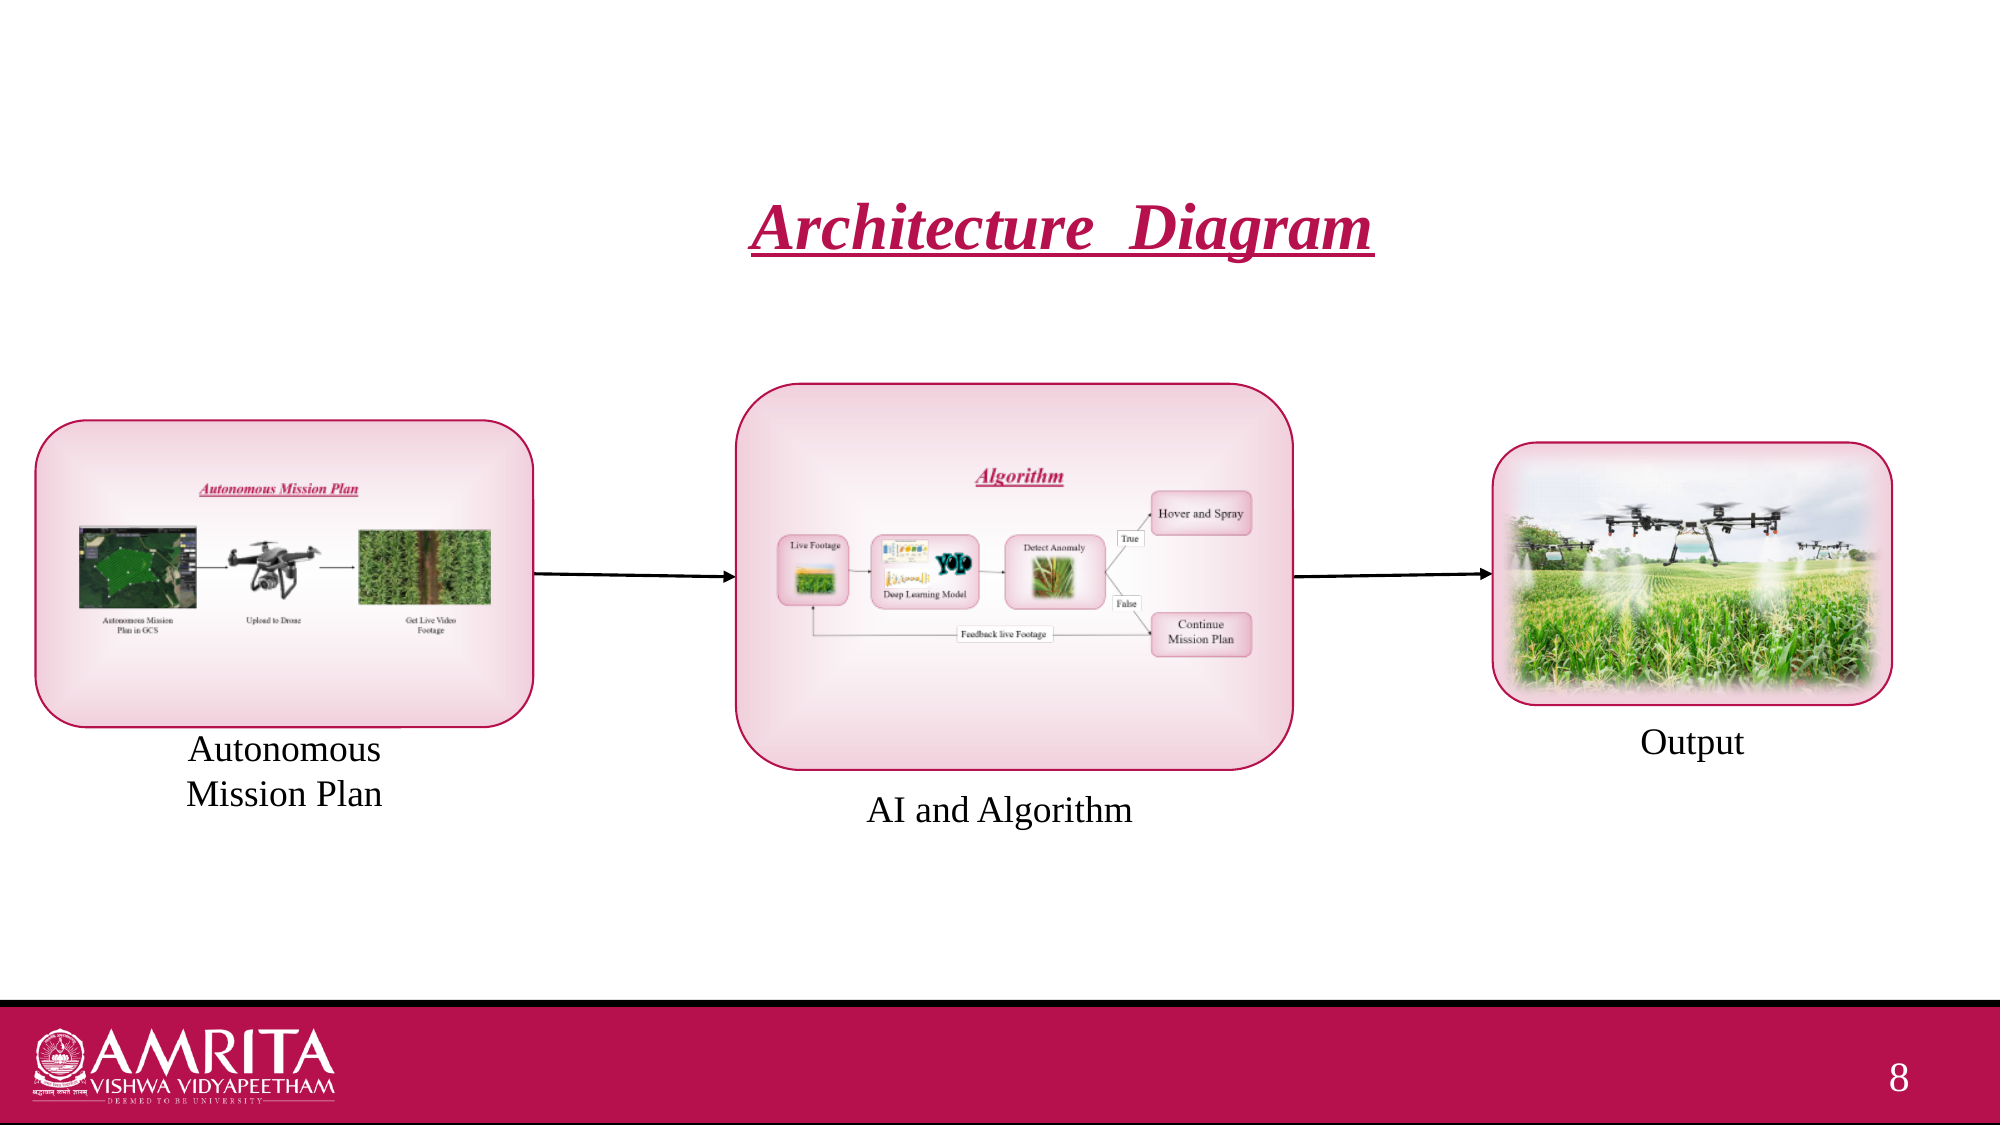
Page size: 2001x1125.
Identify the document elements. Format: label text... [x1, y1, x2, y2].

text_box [1492, 442, 1893, 706]
text_box AI and Algorithm [849, 777, 1151, 838]
text_box [34, 419, 535, 729]
text_box Autonomous Mission Plan [133, 729, 435, 822]
picture [24, 1011, 343, 1113]
picture [68, 452, 501, 696]
picture [768, 433, 1269, 715]
title Architecture Diagram [735, 190, 1423, 266]
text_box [1292, 573, 1492, 577]
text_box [533, 573, 736, 577]
text_box [734, 382, 1295, 771]
text_box Output [1541, 709, 1843, 770]
